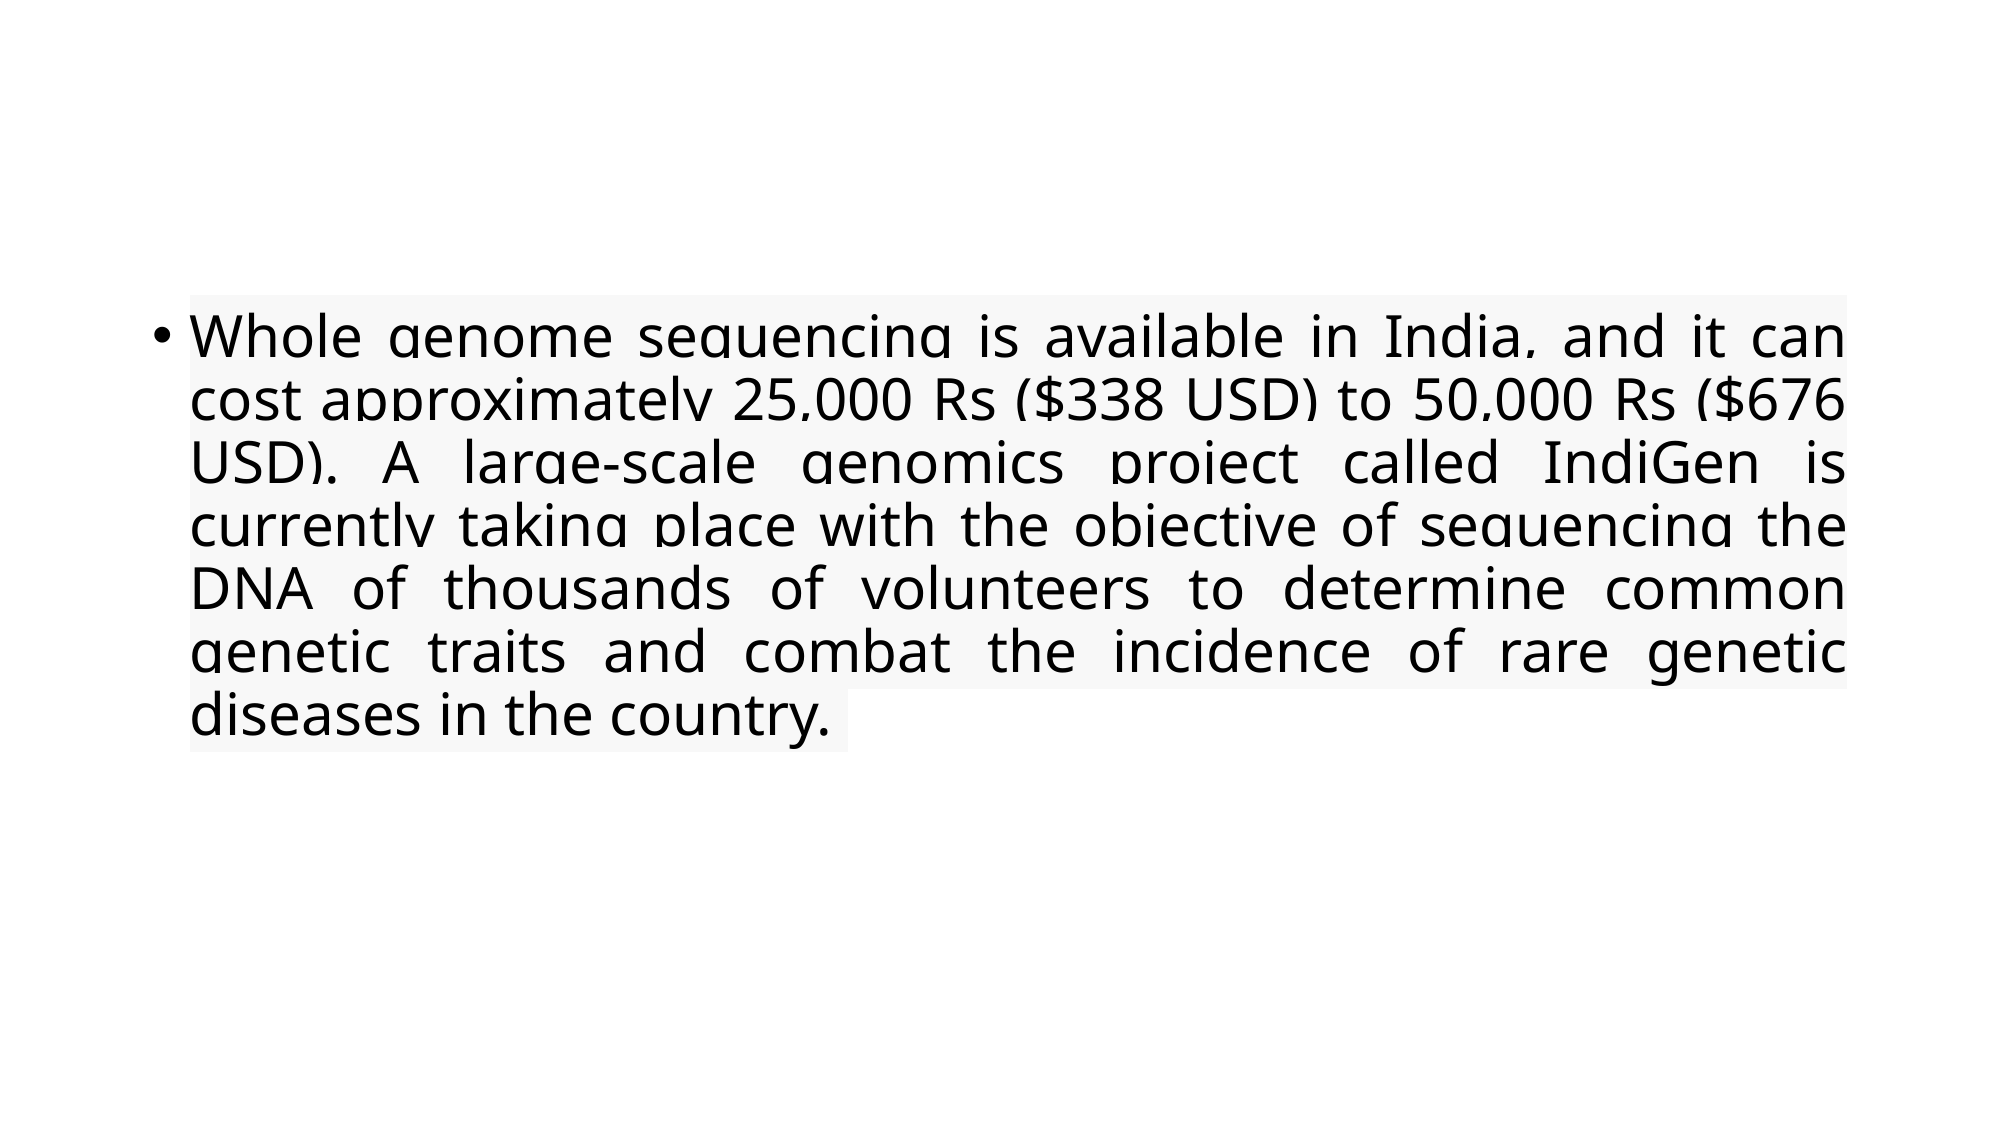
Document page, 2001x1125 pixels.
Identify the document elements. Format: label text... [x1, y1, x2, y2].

list Whole genome sequencing is available in India, and it can cost approximately 25,000 Rs ($338 USD) to 50,000 Rs ($676 USD). A large-scale genomics project called IndiGen is currently taking place with the objective of sequencing the DNA of thousands of volunteers to determine common genetic traits and combat the incidence of rare genetic diseases in the country. [137, 299, 1863, 1014]
